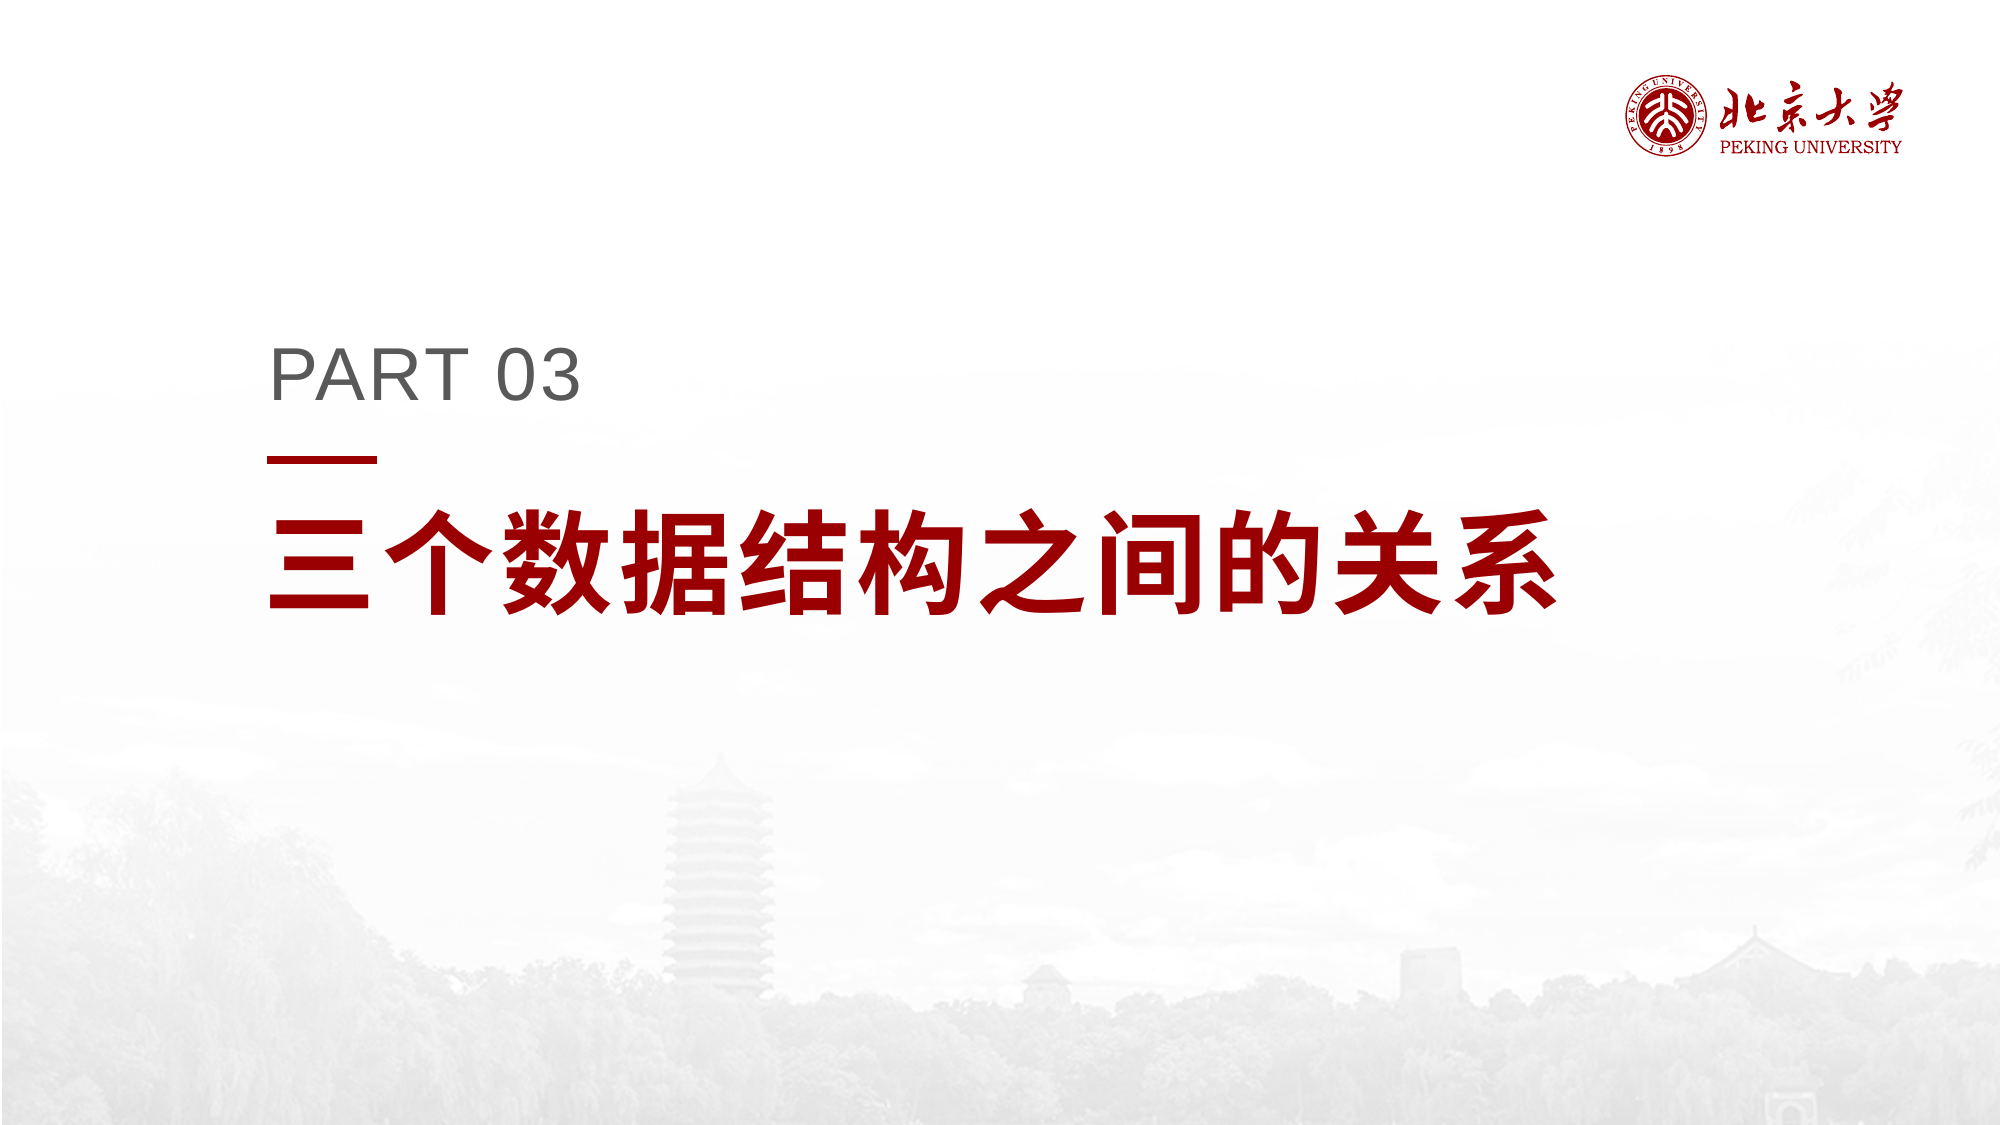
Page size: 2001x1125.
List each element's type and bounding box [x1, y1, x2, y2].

text_box [1625, 74, 1903, 157]
picture [2, 1, 2000, 1125]
